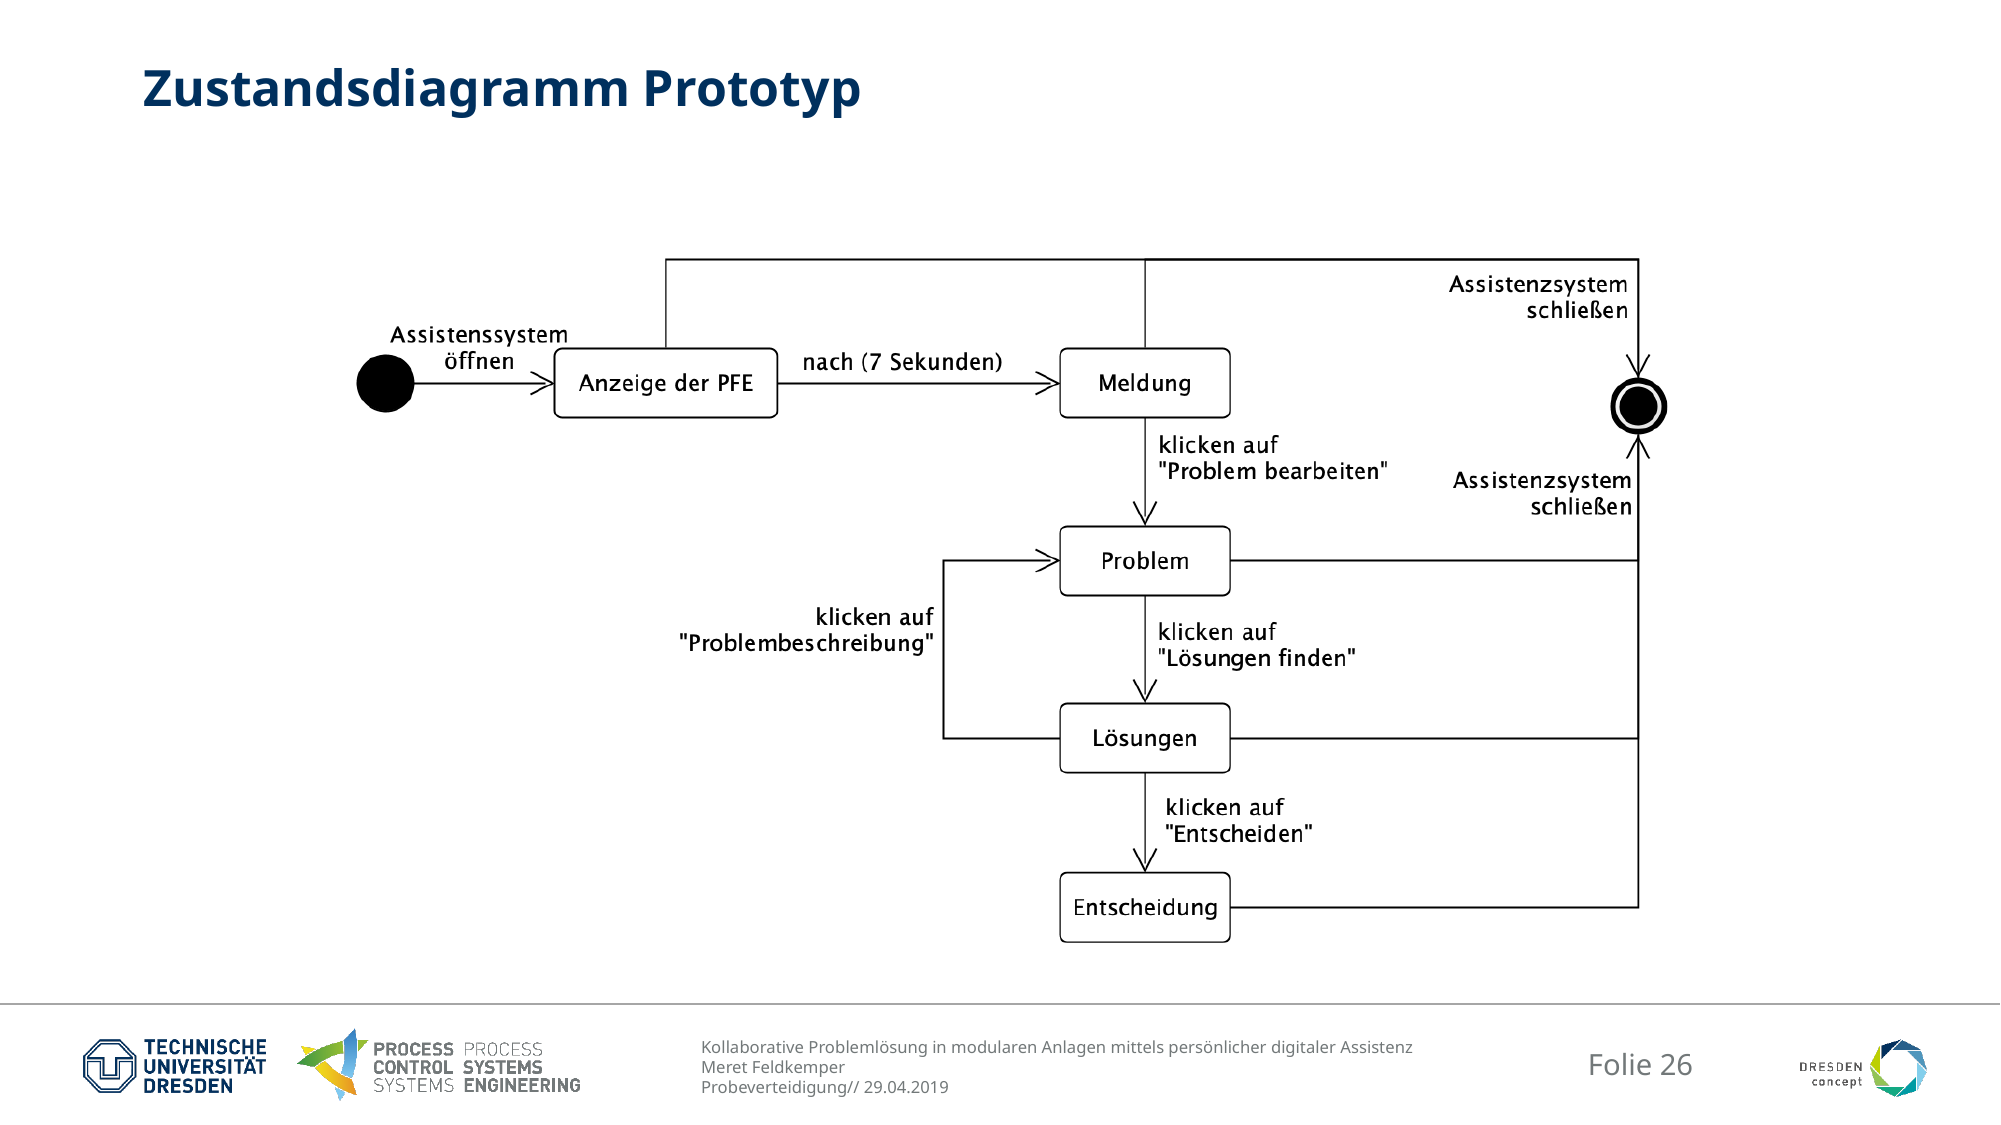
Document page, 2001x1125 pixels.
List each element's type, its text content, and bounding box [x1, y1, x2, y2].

picture [297, 1028, 580, 1101]
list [341, 243, 1682, 957]
picture [83, 1039, 266, 1093]
picture [1800, 1039, 1927, 1097]
title Zustandsdiagramm Prototyp [143, 56, 1880, 169]
